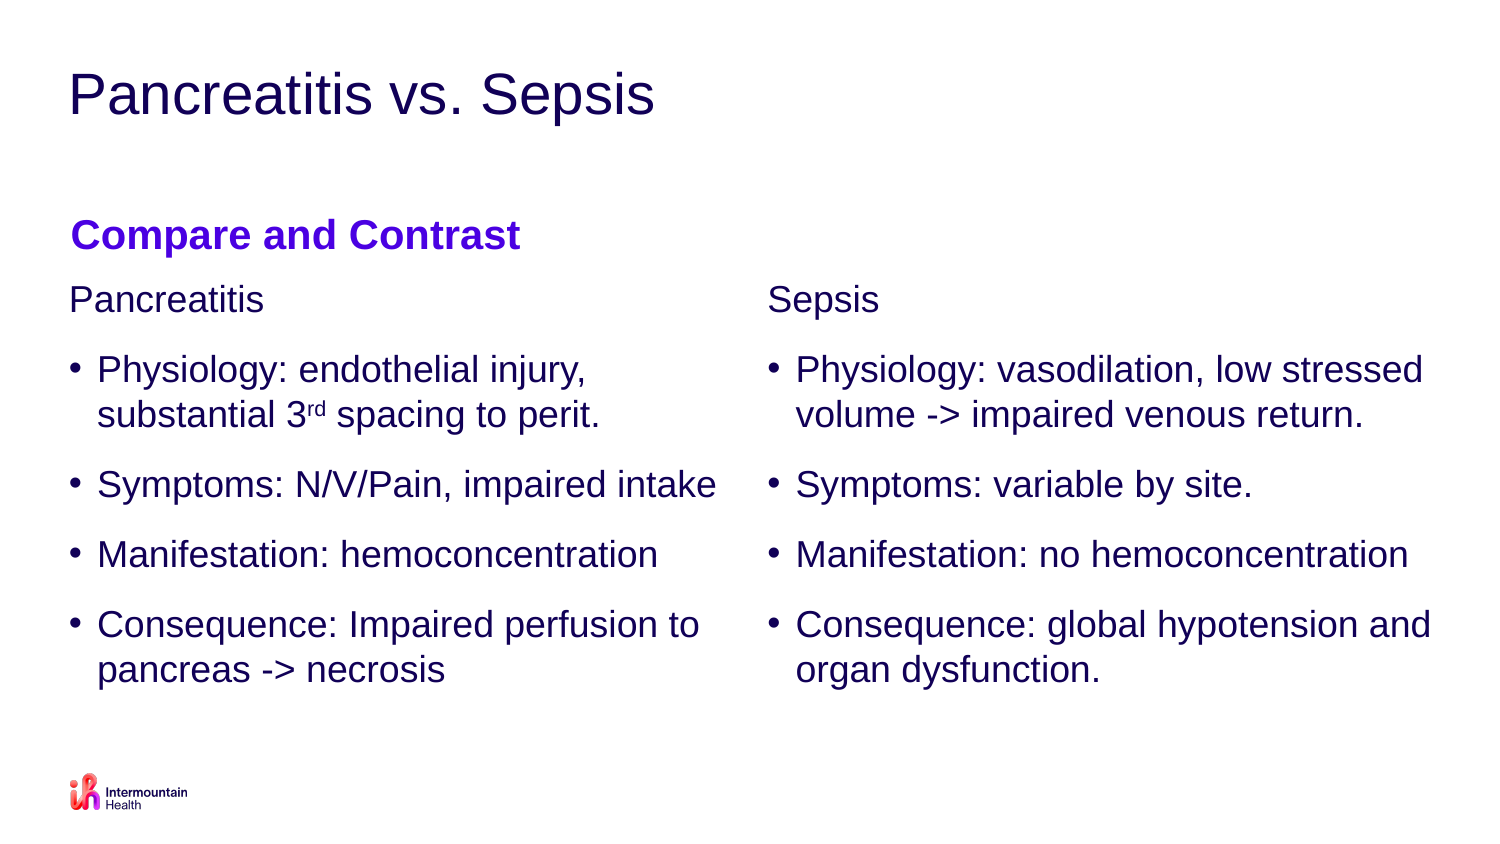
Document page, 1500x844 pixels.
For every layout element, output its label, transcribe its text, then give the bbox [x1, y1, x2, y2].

list Compare and Contrast [70, 207, 971, 276]
list Sepsis Physiology: vasodilation, low stressed volume -> impaired venous return. Symptoms: variable by site. Manifestation: no hemoconcentration Consequence: global hypotension and organ dysfunction. [767, 275, 1433, 732]
title Pancreatitis vs. Sepsis [68, 64, 1432, 185]
picture [70, 773, 187, 810]
list Pancreatitis Physiology: endothelial injury, substantial 3rd spacing to perit. Symptoms: N/V/Pain, impaired intake Manifestation: hemoconcentration Consequence: Impaired perfusion to pancreas -> necrosis [68, 275, 734, 732]
